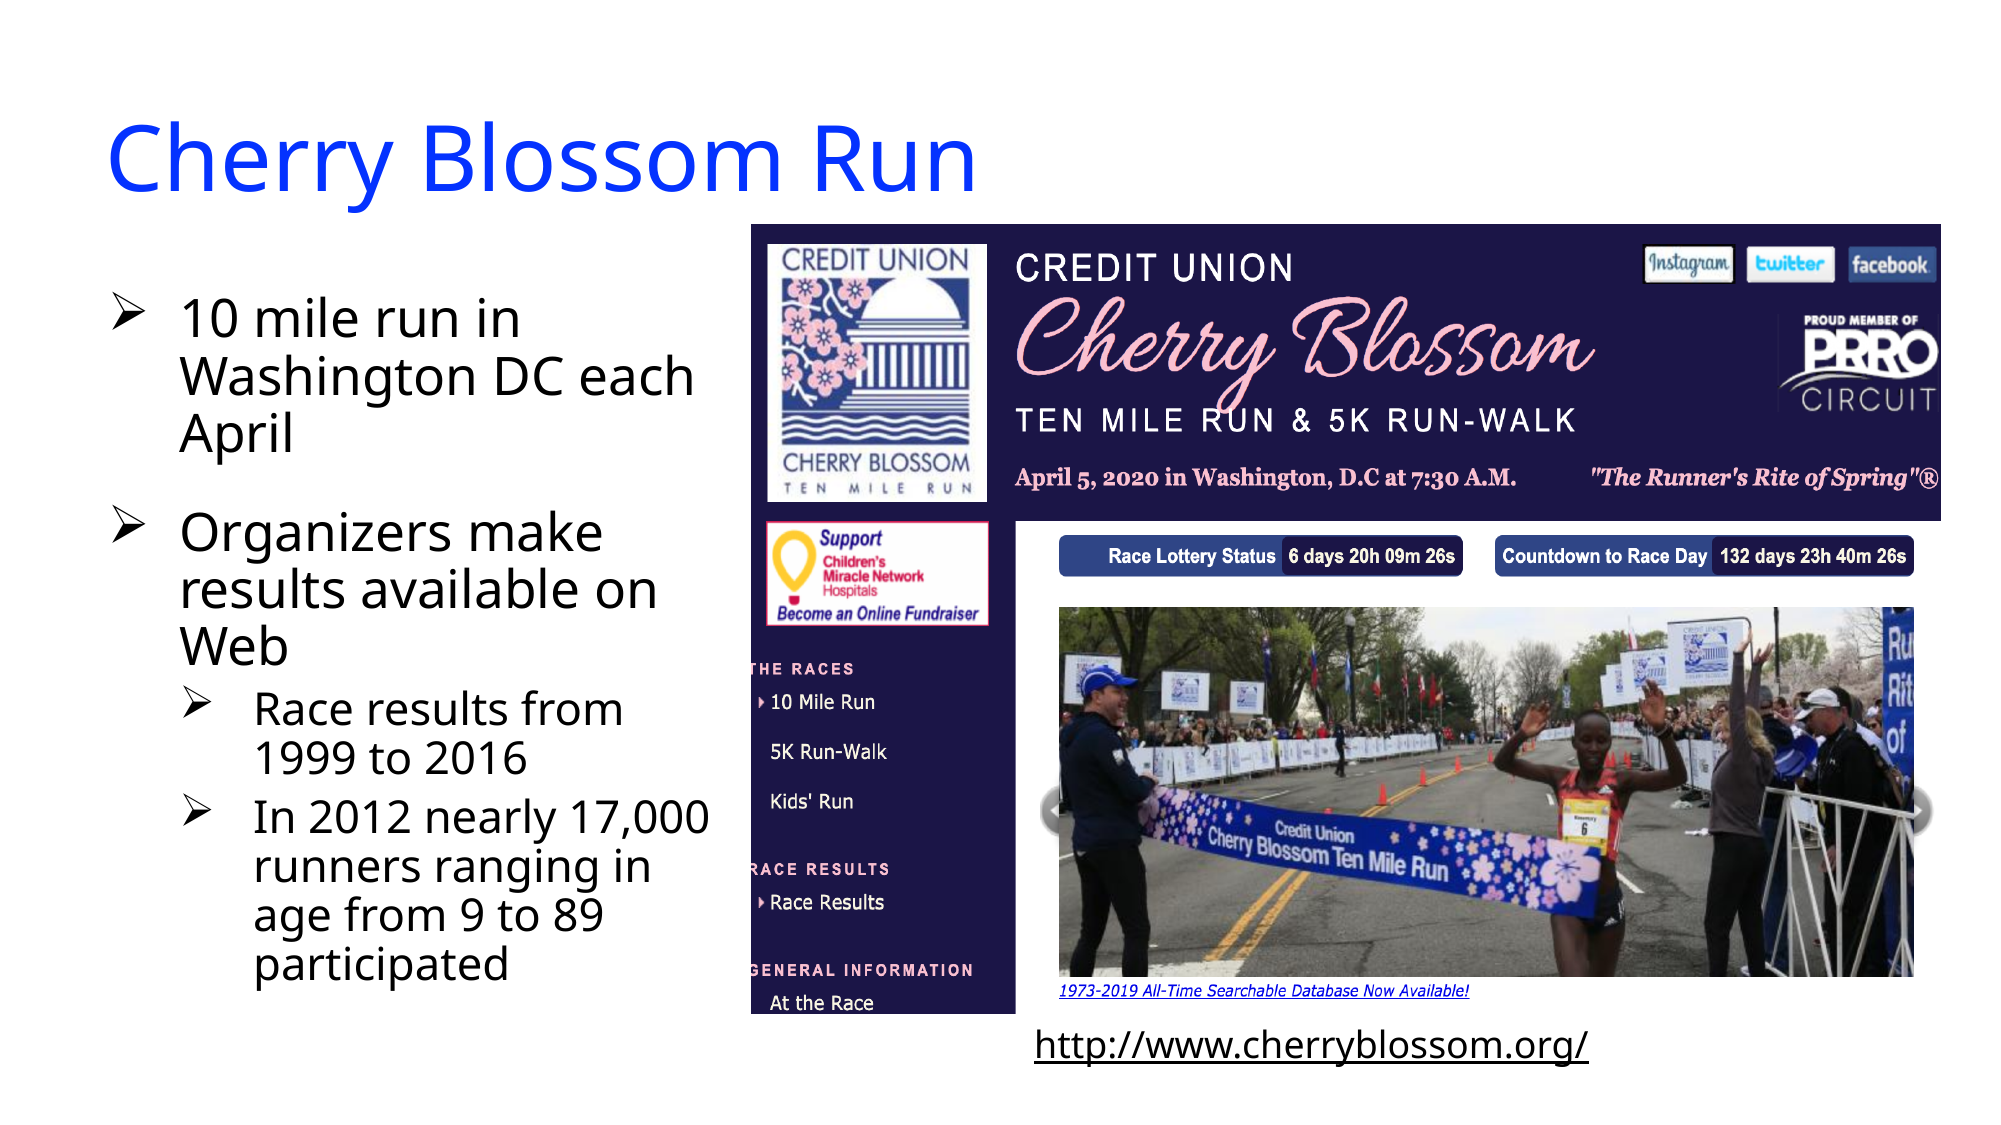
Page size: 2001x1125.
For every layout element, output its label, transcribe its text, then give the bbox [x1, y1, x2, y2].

title Cherry Blossom Run [90, 52, 1863, 271]
text_box http://www.cherryblossom.org/ [944, 1014, 1624, 1079]
picture [751, 224, 1941, 1014]
list 10 mile run in Washington DC each April Organizers make results available on Web Race results from 1999 to 2016 In 2012 nearly 17,000 runners ranging in age from 9 to 89 participated [90, 284, 751, 999]
